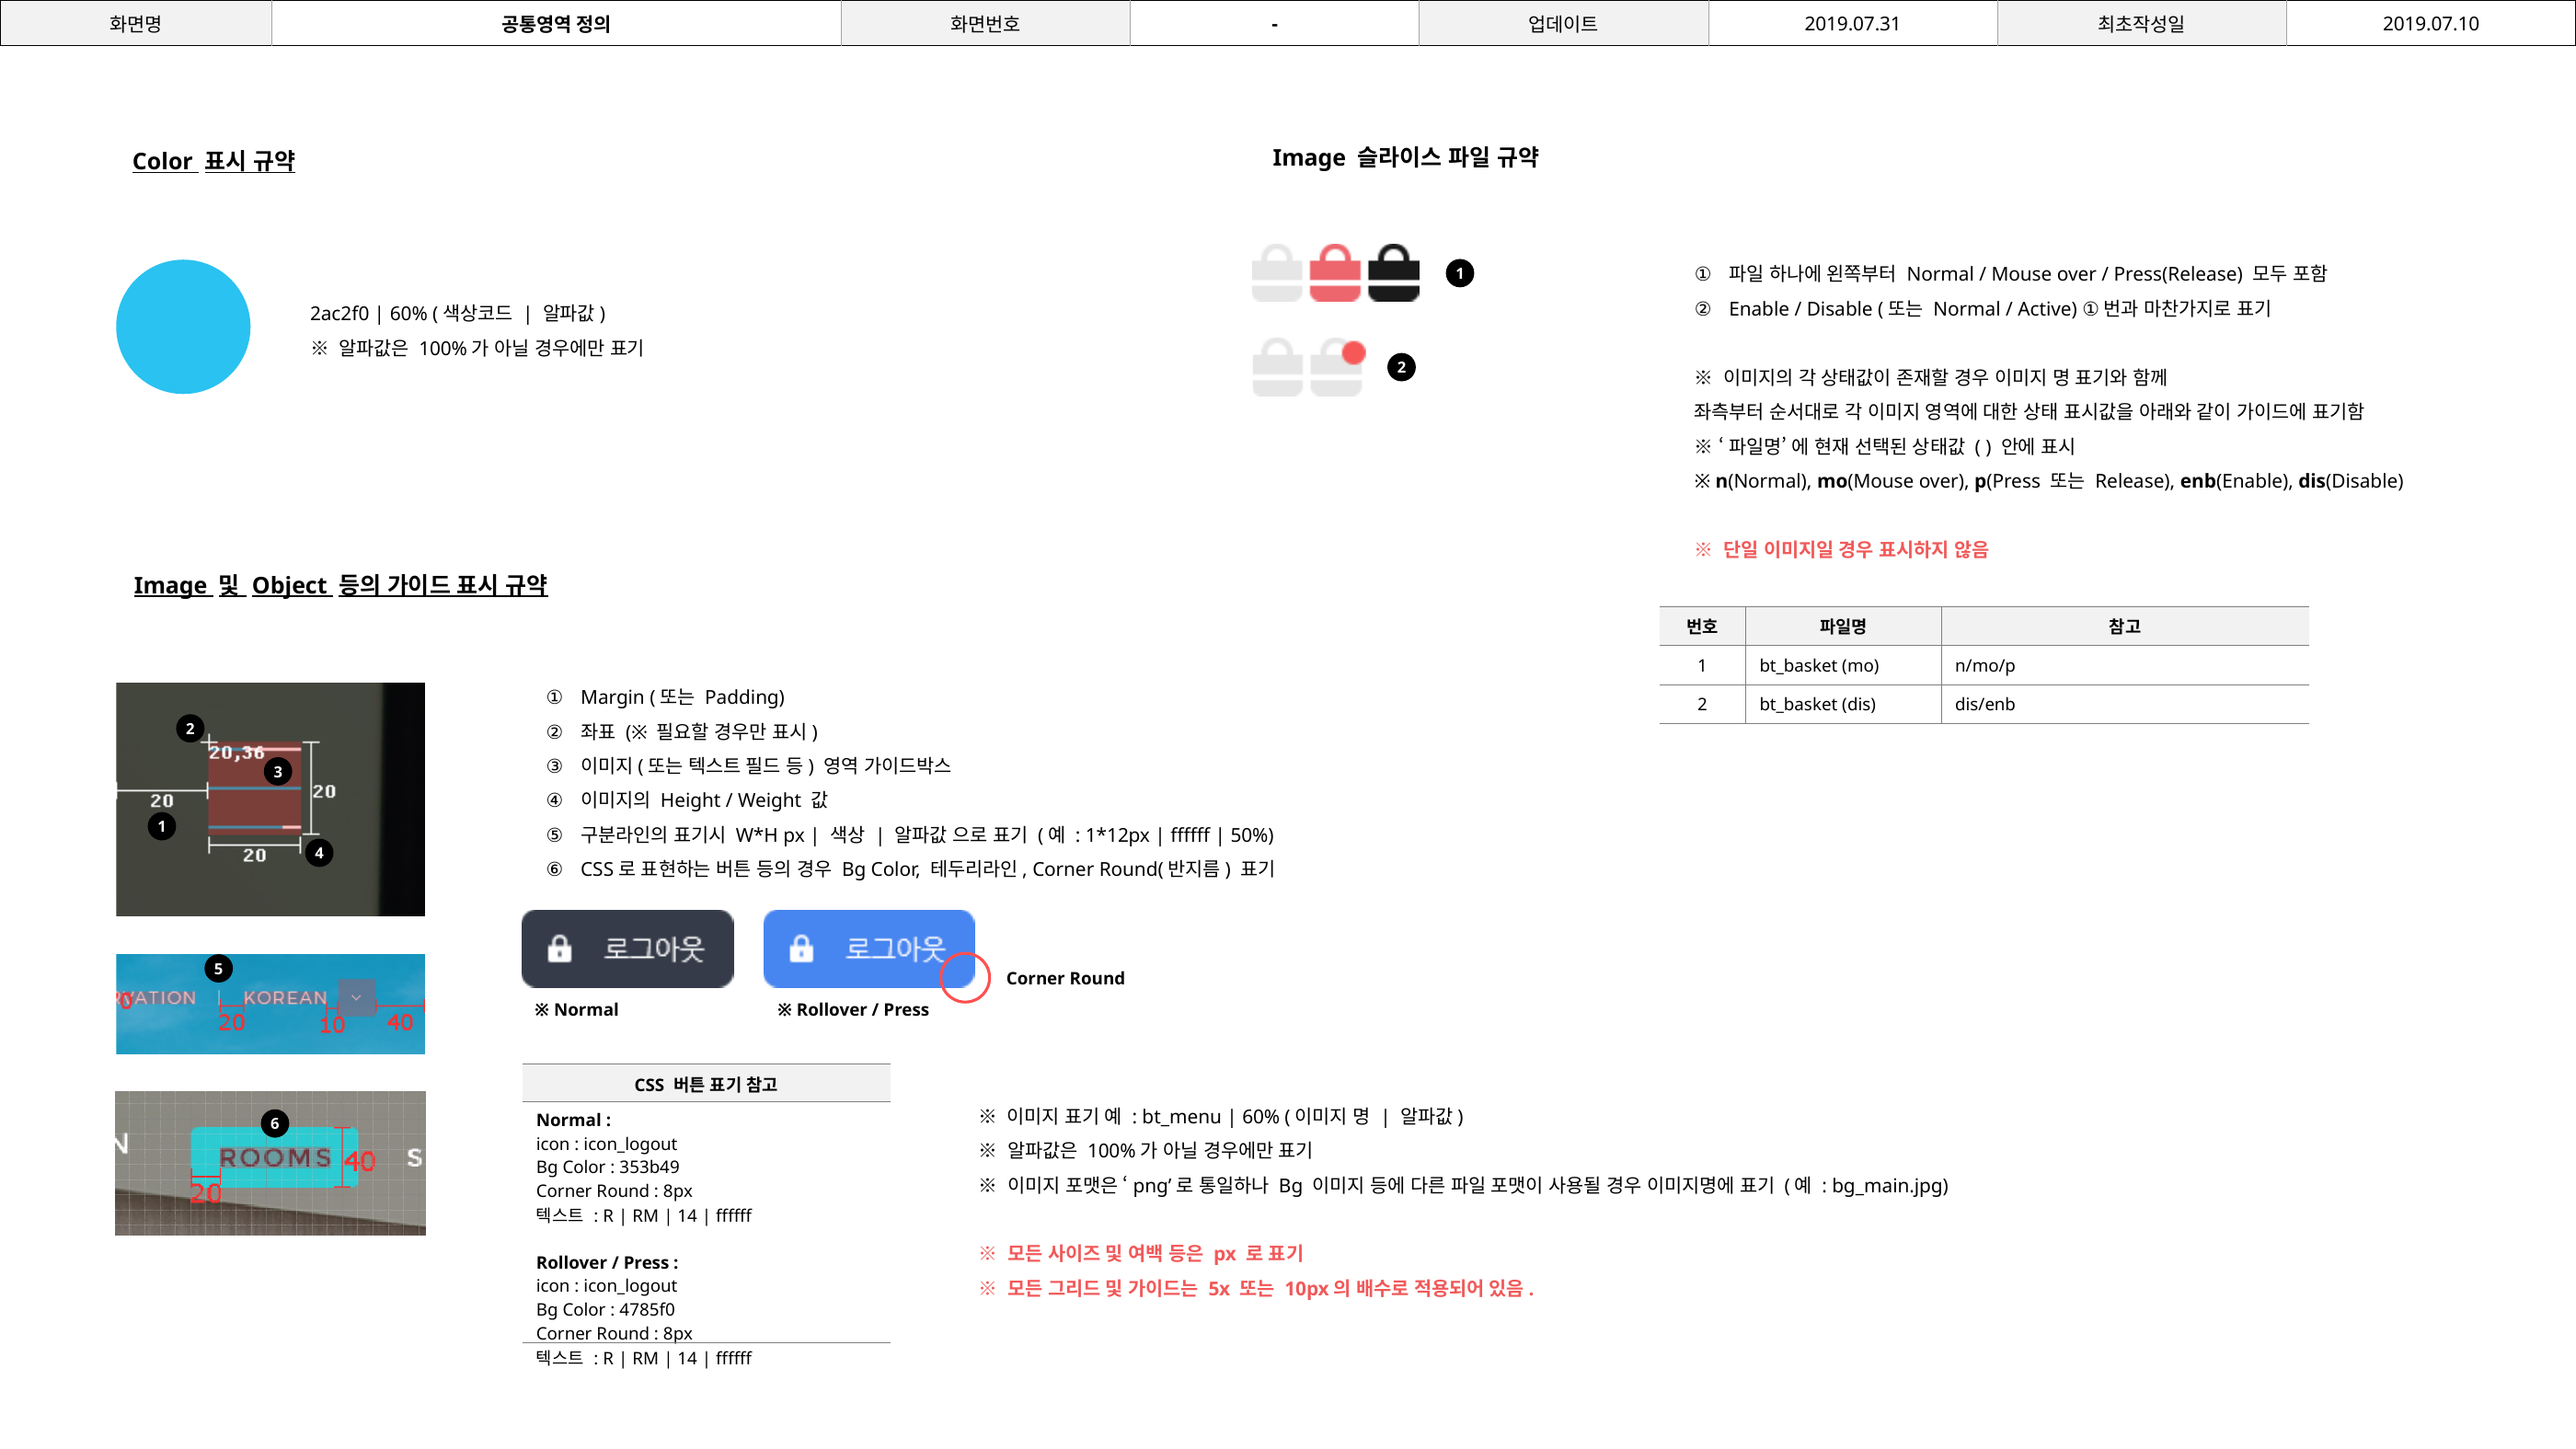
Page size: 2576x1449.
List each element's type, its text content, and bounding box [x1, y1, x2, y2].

picture [1252, 338, 1366, 397]
text_box 2ac2f0 | 60% (색상코드 | 알파값) ※ 알파값은 100%가 아닐 경우에만 표기 [296, 282, 659, 366]
text_box [115, 259, 252, 396]
table_header 파일명 [1746, 607, 1941, 645]
table_cell 2 [1660, 685, 1745, 723]
table_cell 1 [1660, 646, 1745, 684]
picture [116, 683, 426, 916]
table_cell n/mo/p [1942, 646, 2309, 684]
text_box 1 [1444, 258, 1476, 289]
table_header [1420, 1, 1708, 45]
table_header 번호 [1660, 607, 1745, 645]
text_box ※ 이미지 표기 예 : bt_menu | 60% (이미지 명 | 알파값) ※ 알파값은 100%가 아닐 경우에만 표기 ※ 이미지 포맷은 ‘png’로 통일하나 Bg 이미지 등에 다른 파일 포맷이 사용될 경우 이미지명에 표기 (예 : bg_main.jpg) ※ 모든 사이즈 및 여백 등은 px 로 표기 ※ 모든 그리드 및 가이드는 5x 또는 10px의 배수로 적용되어 있음. [965, 1086, 2254, 1306]
picture [116, 954, 426, 1054]
table_header 공통영역 정의 [272, 1, 841, 45]
table_cell bt_basket (mo) [1746, 646, 1941, 684]
text_box ※ Rollover / Press [764, 992, 944, 1027]
text_box Color 표시 규약 [119, 140, 310, 181]
table_cell bt_basket (dis) [1746, 685, 1941, 723]
picture [522, 910, 734, 988]
picture [763, 910, 975, 988]
table_header [2287, 1, 2576, 45]
text_box 2 [1386, 351, 1417, 383]
table_header [1997, 1, 2287, 45]
text_box Corner Round [993, 960, 1139, 995]
table_header CSS 버튼 표기 참고 [523, 1064, 891, 1101]
text_box [942, 954, 991, 1004]
text_box Image 및 Object 등의 가이드 표시 규약 [120, 563, 563, 605]
picture [1252, 244, 1420, 303]
text_box Image 슬라이스 파일 규약 [1259, 135, 1554, 178]
table_header [0, 1, 272, 45]
text_box ※ Normal [521, 992, 633, 1027]
table_cell Normal : icon : icon_logout Bg Color : 353b49 Corner Round : 8px 텍스트 : R | RM | 14 | ffffff Rollover / Press : icon : icon_logout Bg Color : 4785f0 Corner Round : 8px 텍스트 : R | RM | 14 | ffffff [523, 1102, 891, 1342]
table_header [841, 1, 1131, 45]
text_box 파일 하나에 왼쪽부터 Normal / Mouse over / Press(Release) 모두 포함 Enable / Disable (또는 Normal / Active) ①번과 마찬가지로 표기 ※ 이미지의 각 상태값이 존재할 경우 이미지 명 표기와 함께 좌측부터 순서대로 각 이미지 영역에 대한 상태 표시값을 아래와 같이 가이드에 표기함 ※ ‘파일명’ 에 현재 선택된 상태값 ( ) 안에 표시 ※ n(Normal), mo(Mouse over), p(Press 또는 Release), enb(Enable), dis(Disable) ※ 단일 이미지일 경우 표시하지 않음 [1681, 244, 2418, 603]
table_header - [1131, 1, 1420, 45]
table_cell dis/enb [1942, 685, 2309, 723]
table_header 참고 [1942, 607, 2309, 645]
text_box Margin (또는 Padding) 좌표 (※ 필요할 경우만 표시) 이미지(또는 텍스트 필드 등) 영역 가이드박스 이미지의 Height / Weight 값 구분라인의 표기시 W*H px | 색상 | 알파값 으로 표기 (예 : 1*12px | ffffff | 50%) CSS로 표현하는 버튼 등의 경우 Bg Color, 테두리라인, Corner Round(반지름) 표기 [533, 666, 1290, 1060]
picture [115, 1091, 426, 1236]
table_header [1708, 1, 1997, 45]
